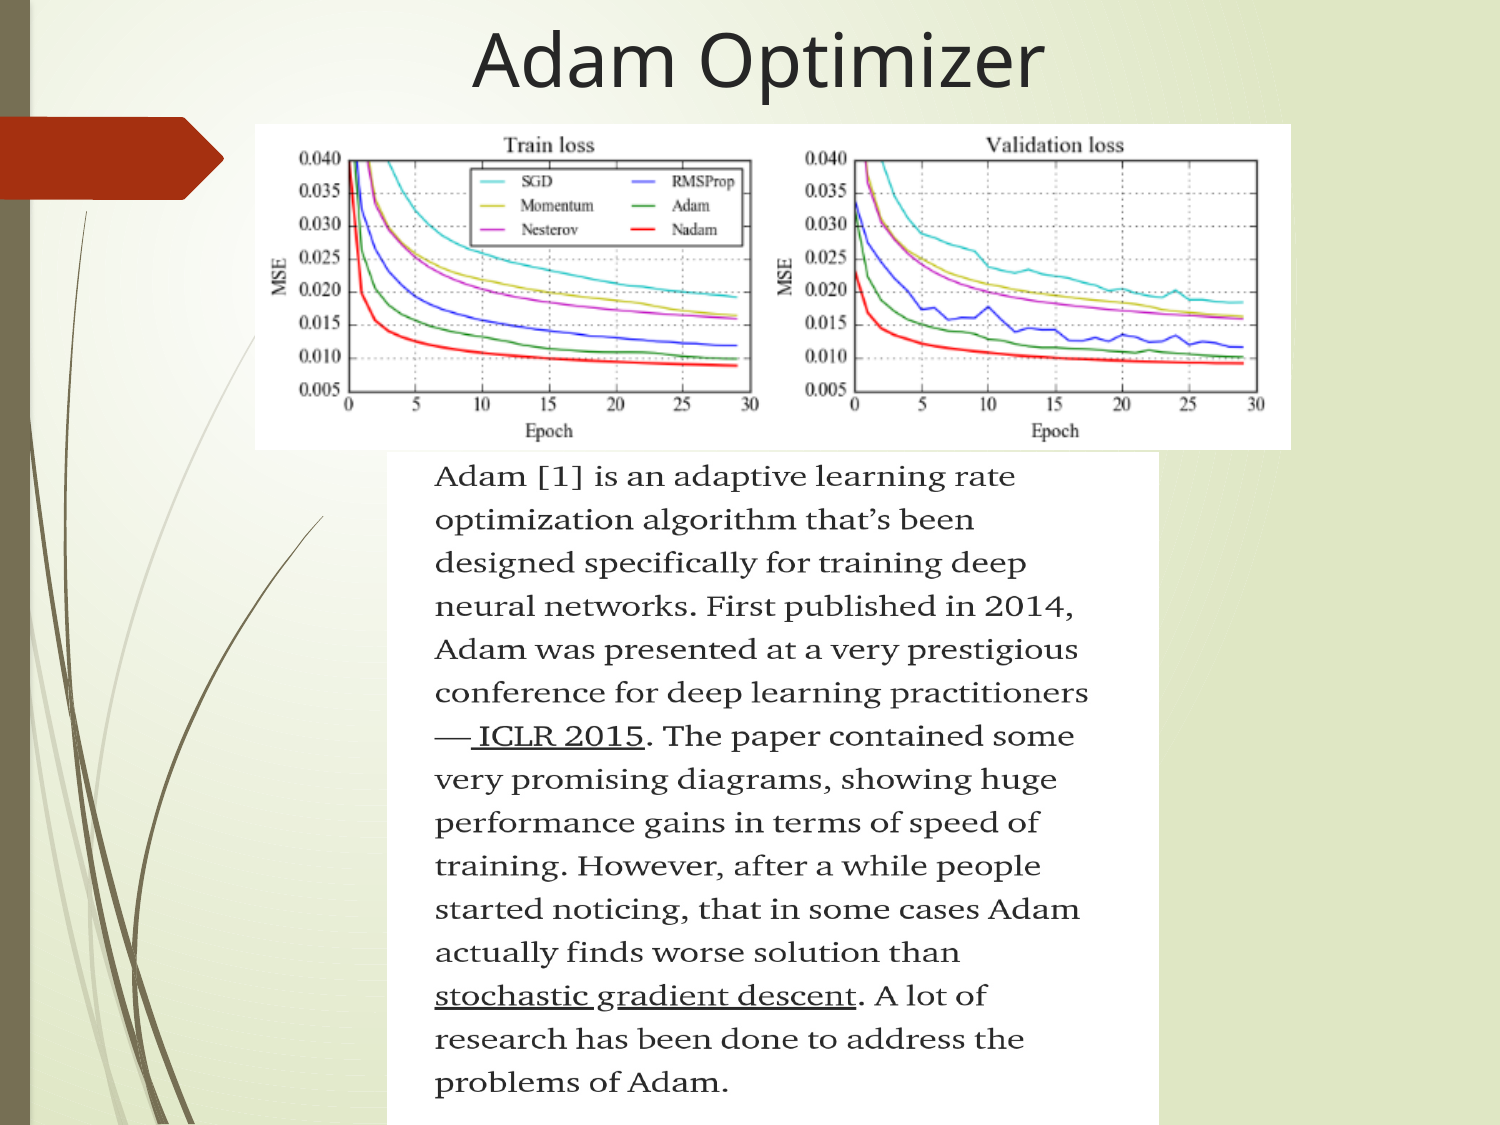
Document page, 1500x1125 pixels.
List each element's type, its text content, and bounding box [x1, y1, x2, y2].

picture [255, 124, 1291, 1125]
title Adam Optimizer [219, 5, 1301, 216]
